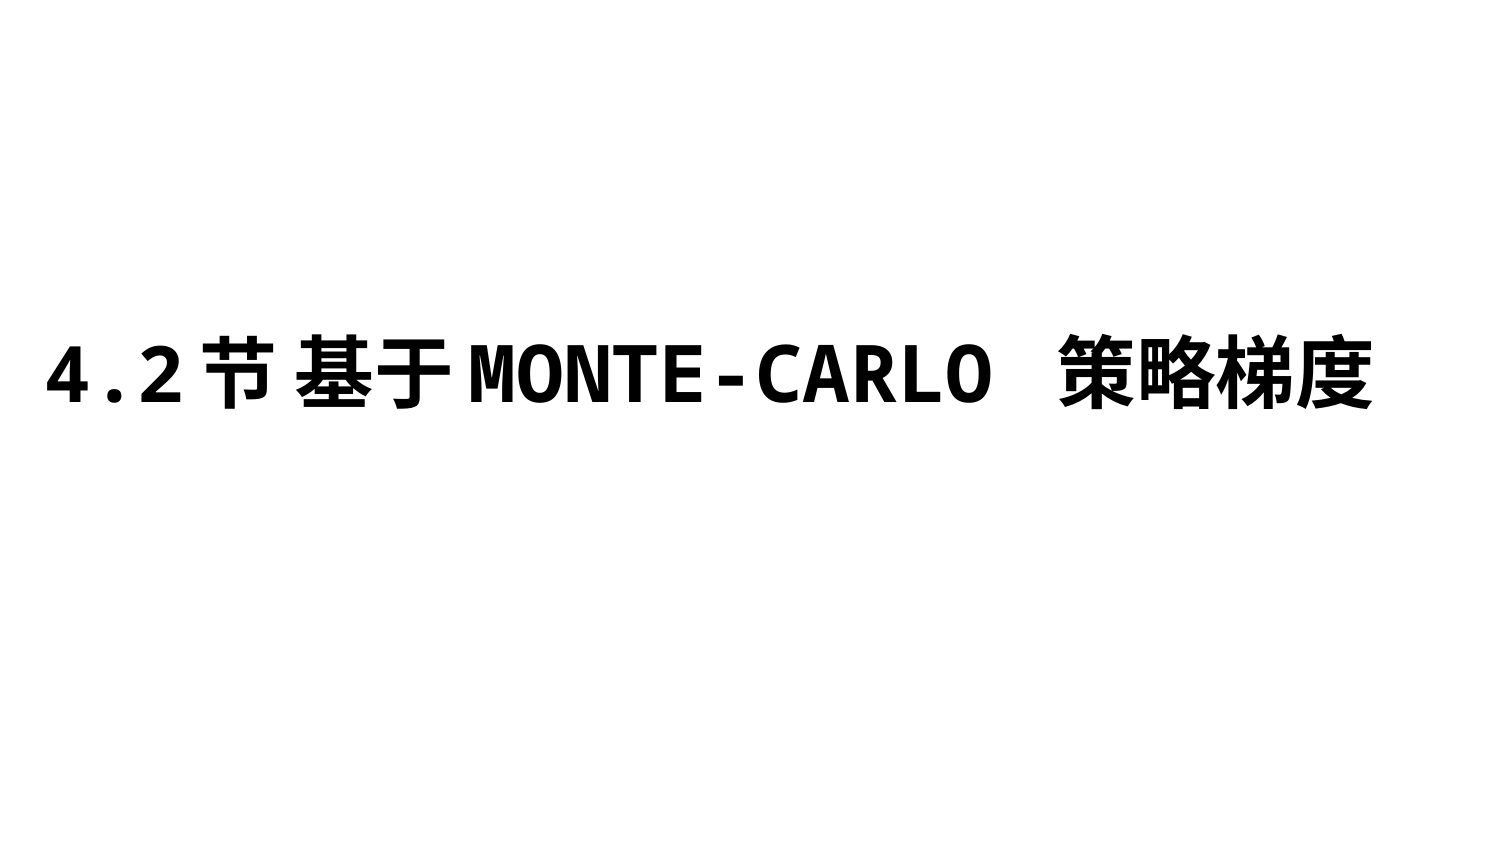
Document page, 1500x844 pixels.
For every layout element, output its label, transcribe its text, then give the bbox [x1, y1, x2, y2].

title 4.2节 基于Monte-Carlo 策略梯度 [29, 315, 1459, 484]
